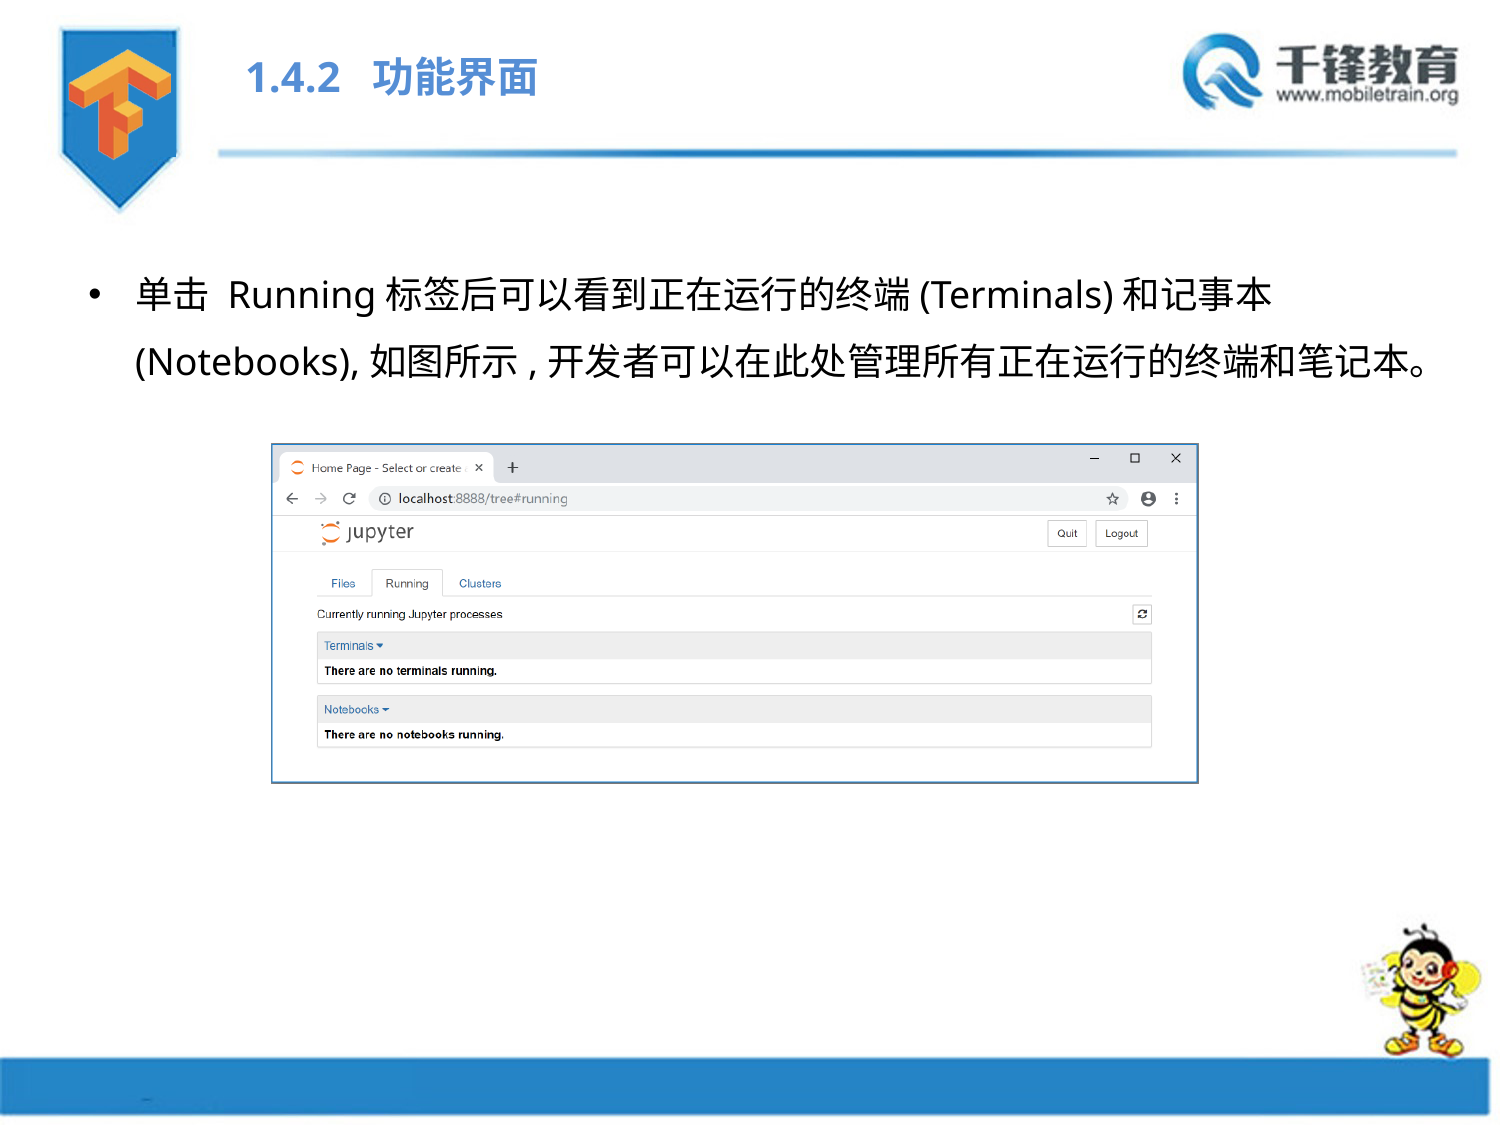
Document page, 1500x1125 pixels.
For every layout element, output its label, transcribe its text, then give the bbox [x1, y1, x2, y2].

text_box 单击 Running标签后可以看到正在运行的终端(Terminals)和记事本(Notebooks),如图所示,开发者可以在此处管理所有正在运行的终端和笔记本。 [0, 240, 1500, 391]
picture [0, 0, 1500, 240]
text_box 1.4.2 功能界面 [230, 29, 1069, 122]
picture [0, 391, 1500, 1125]
